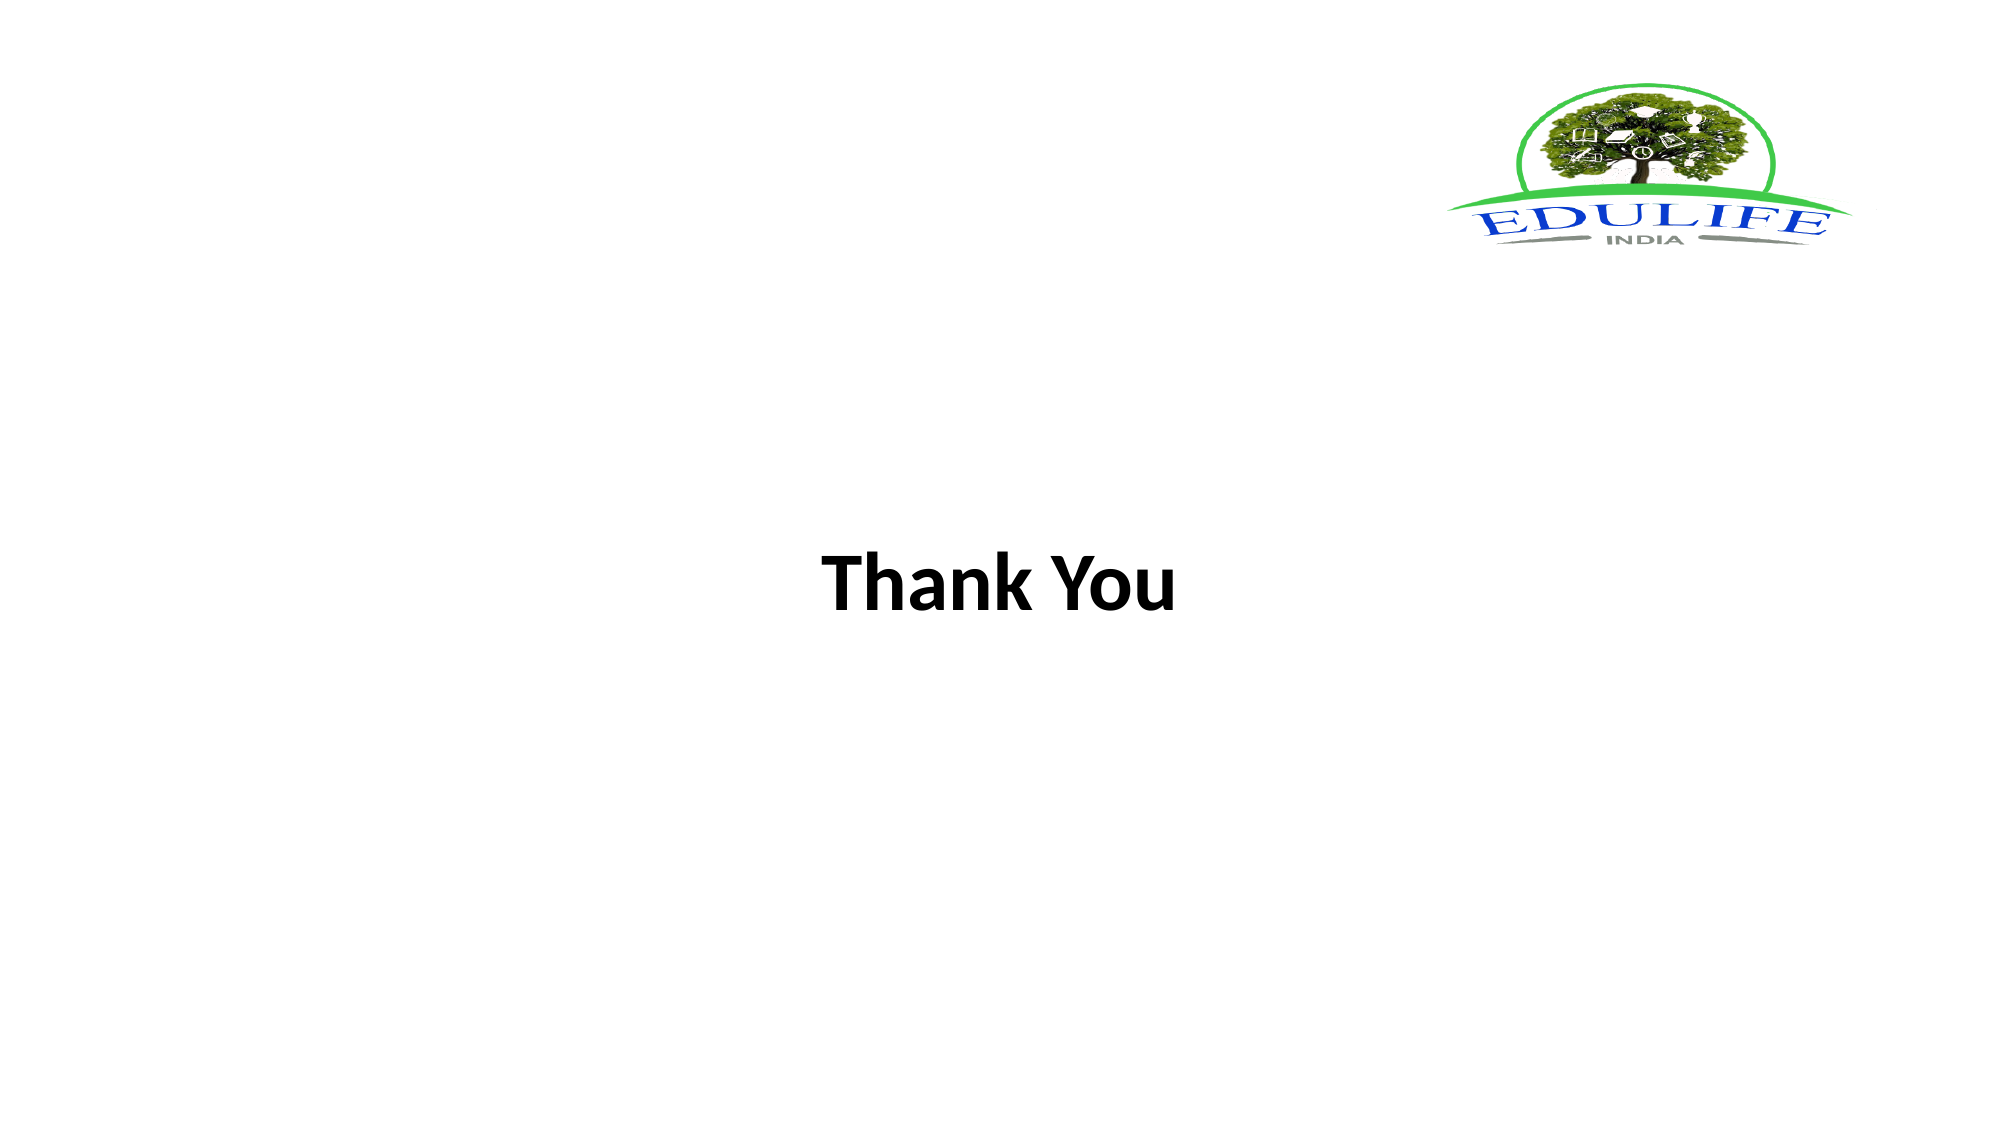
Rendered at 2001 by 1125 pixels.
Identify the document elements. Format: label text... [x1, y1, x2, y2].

list Thank You [137, 299, 1863, 1014]
picture [1446, 83, 1877, 245]
